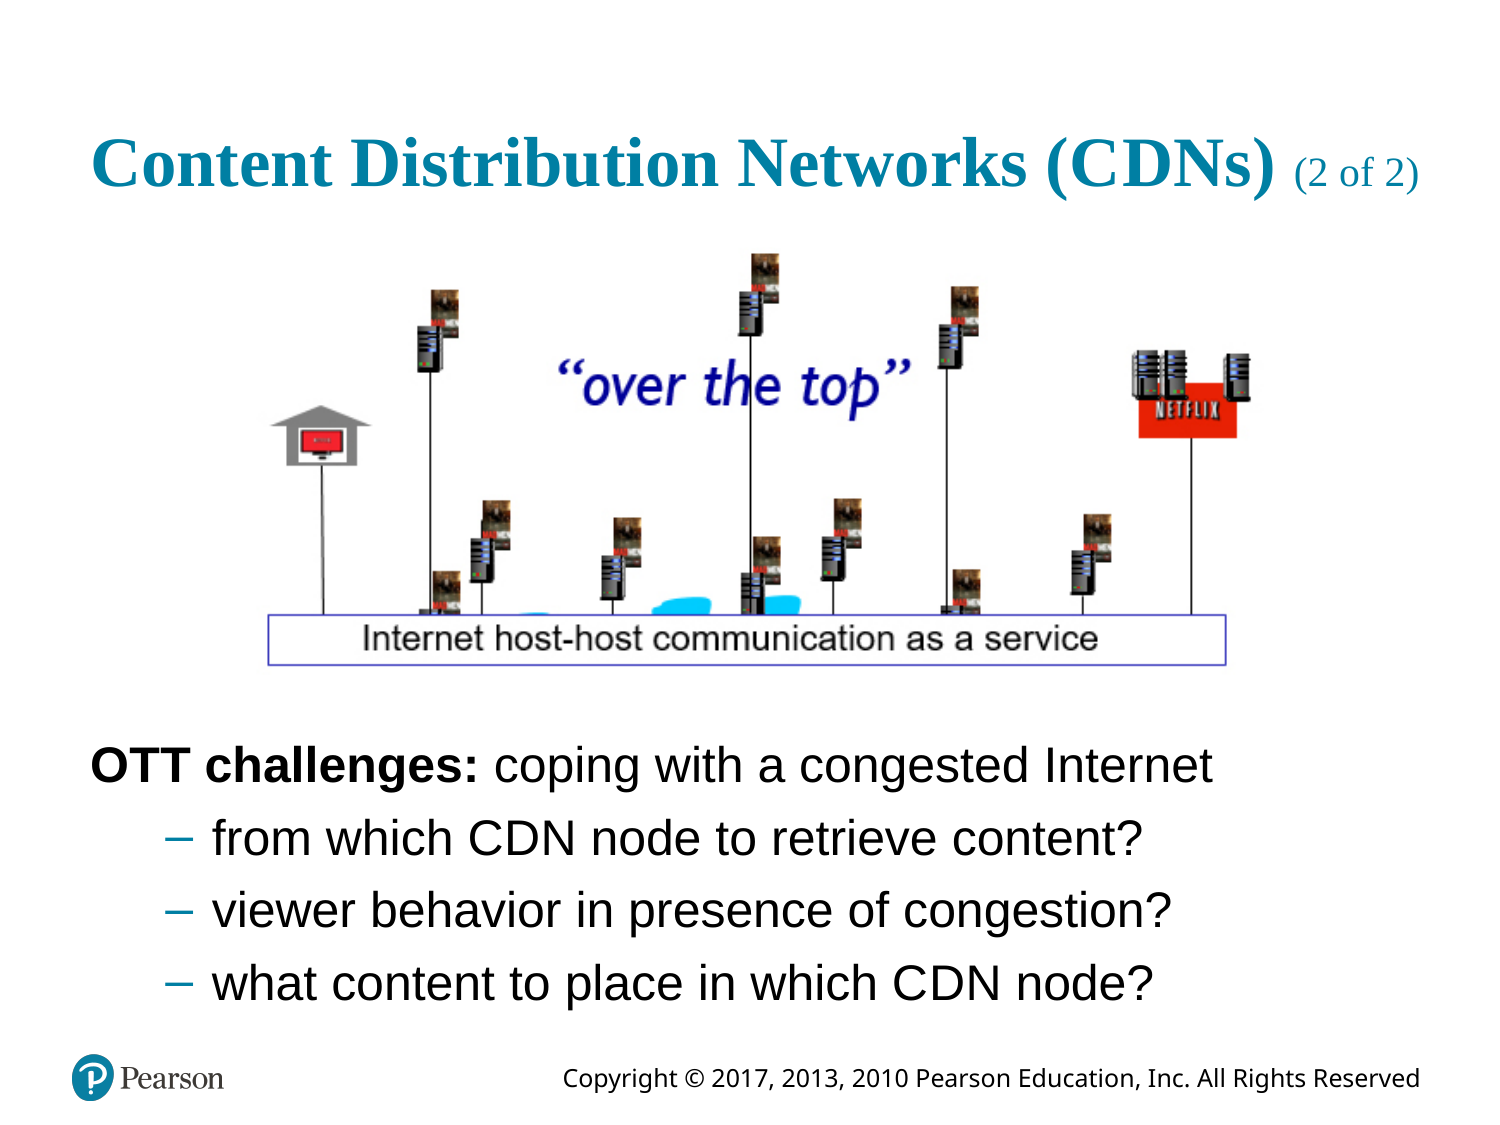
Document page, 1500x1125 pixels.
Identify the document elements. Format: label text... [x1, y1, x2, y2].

title Content Distribution Networks (C D N s) (2 of 2) [75, 35, 1456, 216]
picture [98, 1054, 224, 1101]
list O T T challenges: coping with a congested Internet from which C D N node to retrieve content? viewer behavior in presence of congestion? what content to place in which C D N node? [75, 717, 1425, 1005]
picture [229, 246, 1271, 687]
picture [72, 1087, 83, 1101]
picture [80, 1063, 106, 1088]
picture [72, 1054, 88, 1070]
